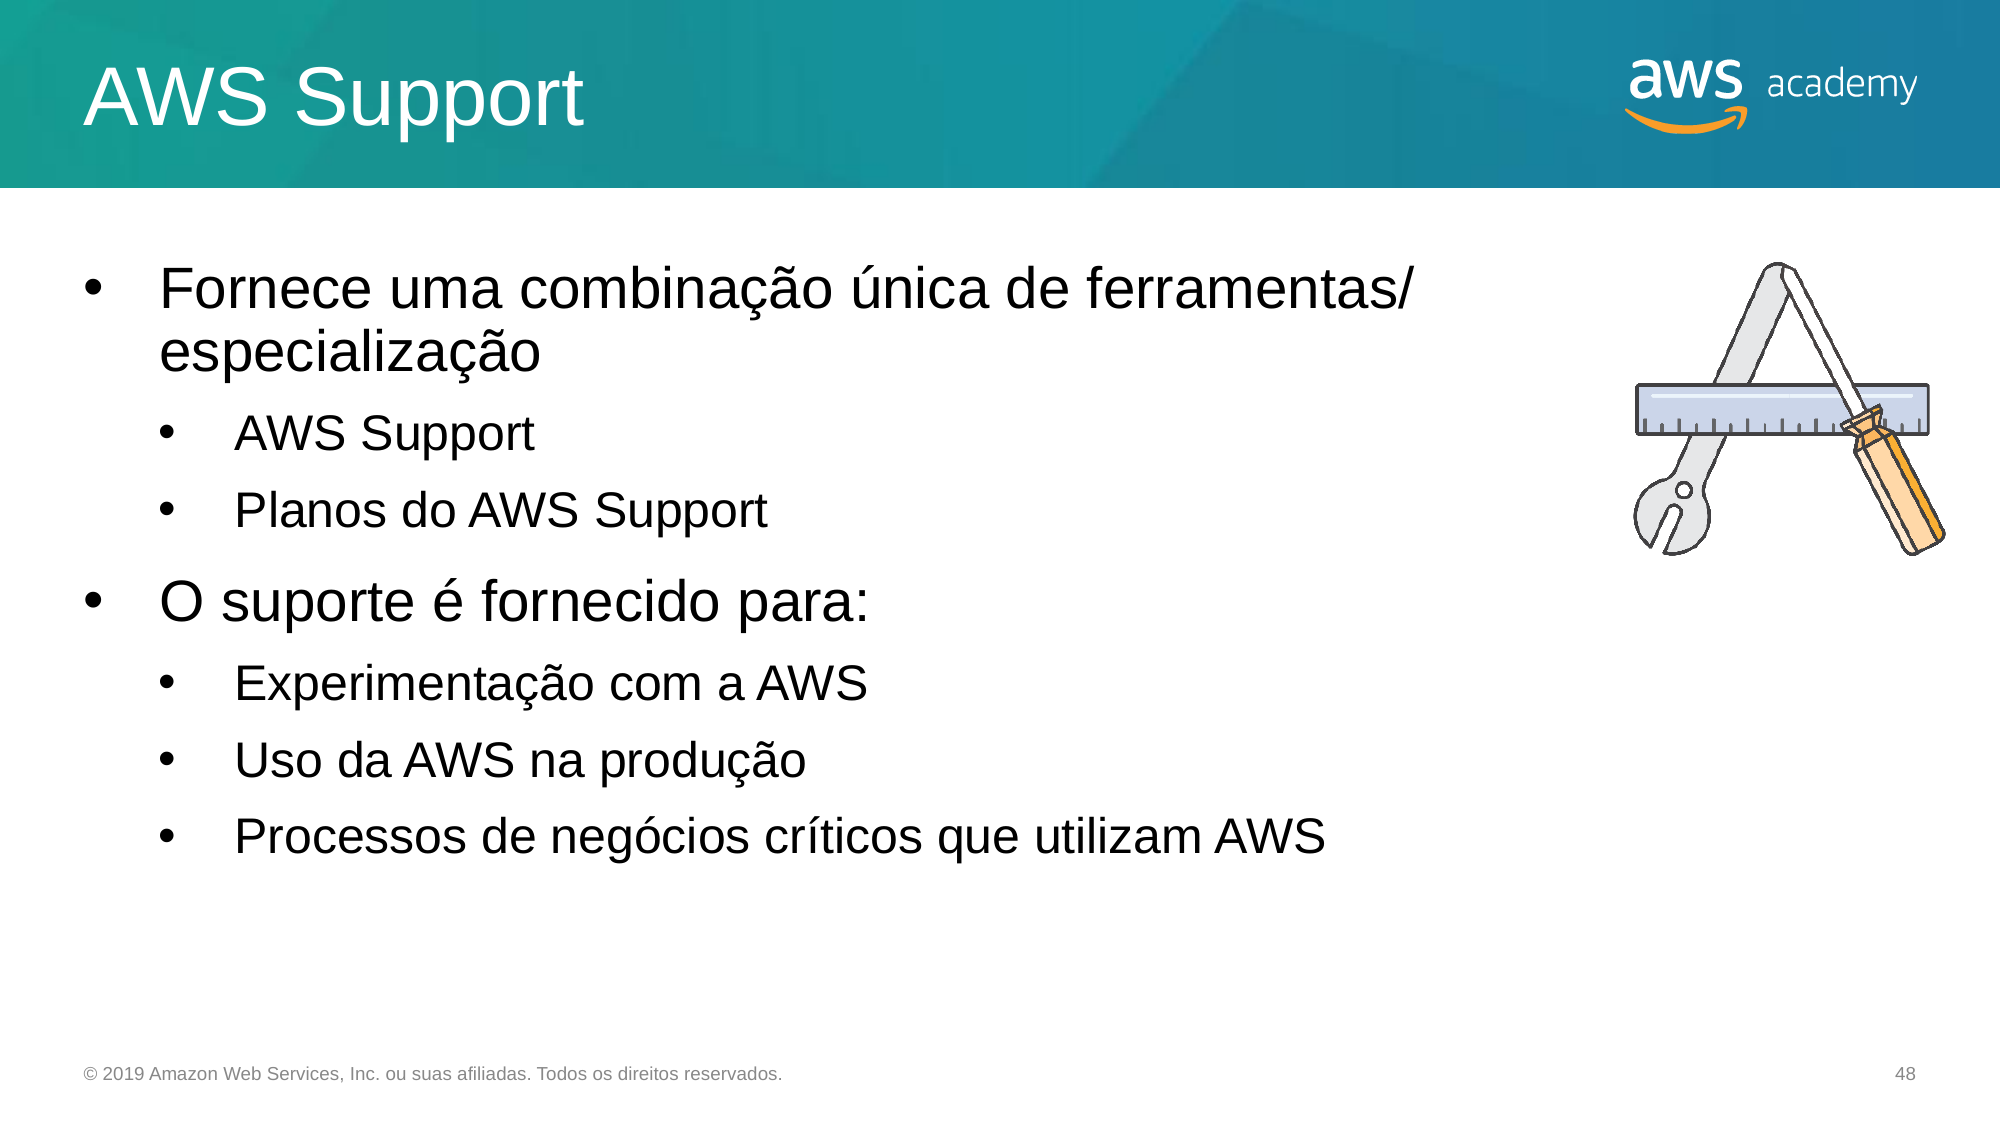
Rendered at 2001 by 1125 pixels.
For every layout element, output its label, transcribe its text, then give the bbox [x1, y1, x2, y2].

picture [1619, 239, 1958, 578]
title AWS Support [68, 59, 1551, 138]
footer © 2019 Amazon Web Services, Inc. ou suas afiliadas. Todos os direitos reservados. [68, 1042, 831, 1103]
slide_number 48 [1481, 1042, 1932, 1103]
picture [0, 0, 2000, 188]
list Fornece uma combinação única de ferramentas/ especialização AWS Support Planos do AWS Support O suporte é fornecido para: Experimentação com a AWS Uso da AWS na produção Processos de negócios críticos que utilizam AWS [68, 250, 1932, 1014]
